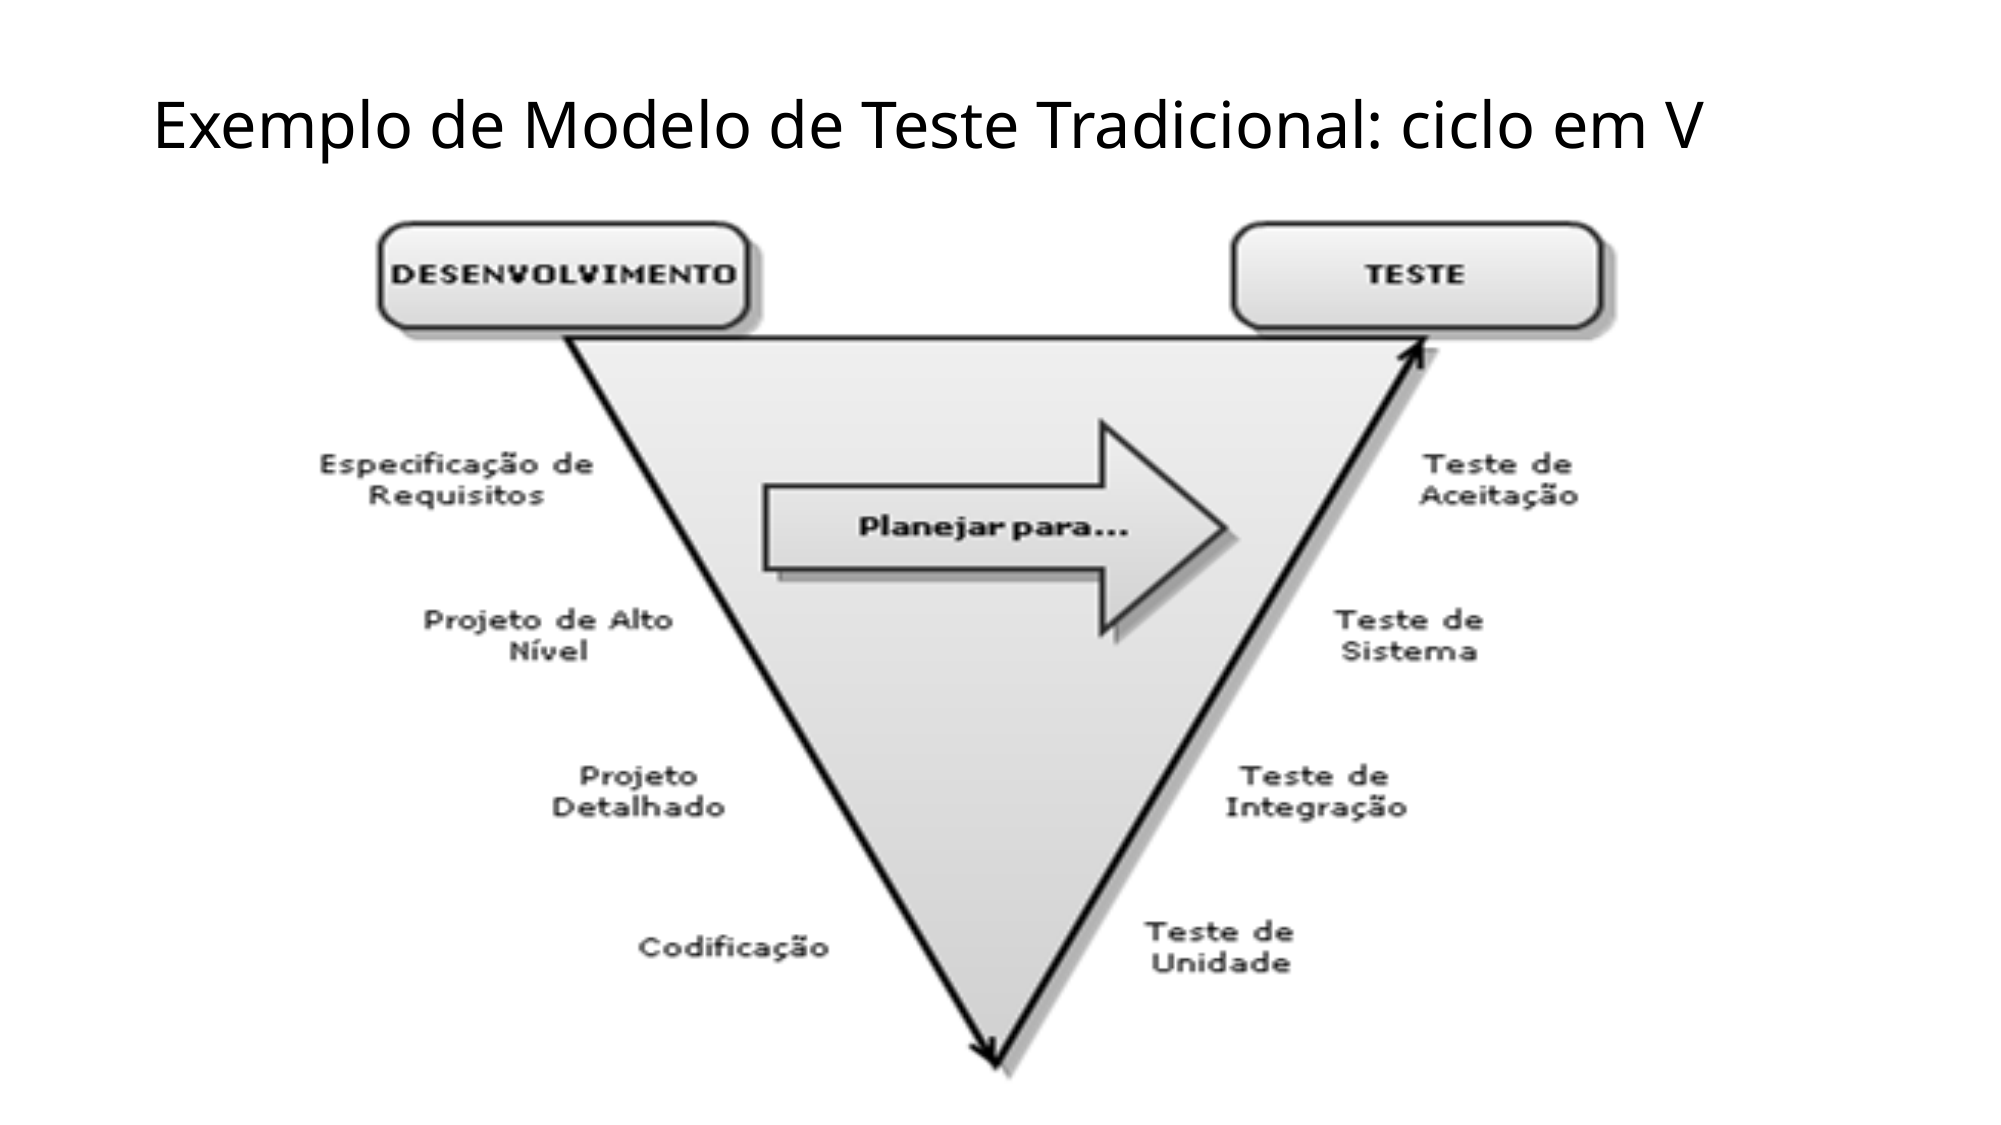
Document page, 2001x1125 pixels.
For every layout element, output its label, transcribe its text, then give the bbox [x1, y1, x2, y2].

title Exemplo de Modelo de Teste Tradicional: ciclo em V [137, 59, 1863, 195]
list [285, 216, 1643, 1089]
